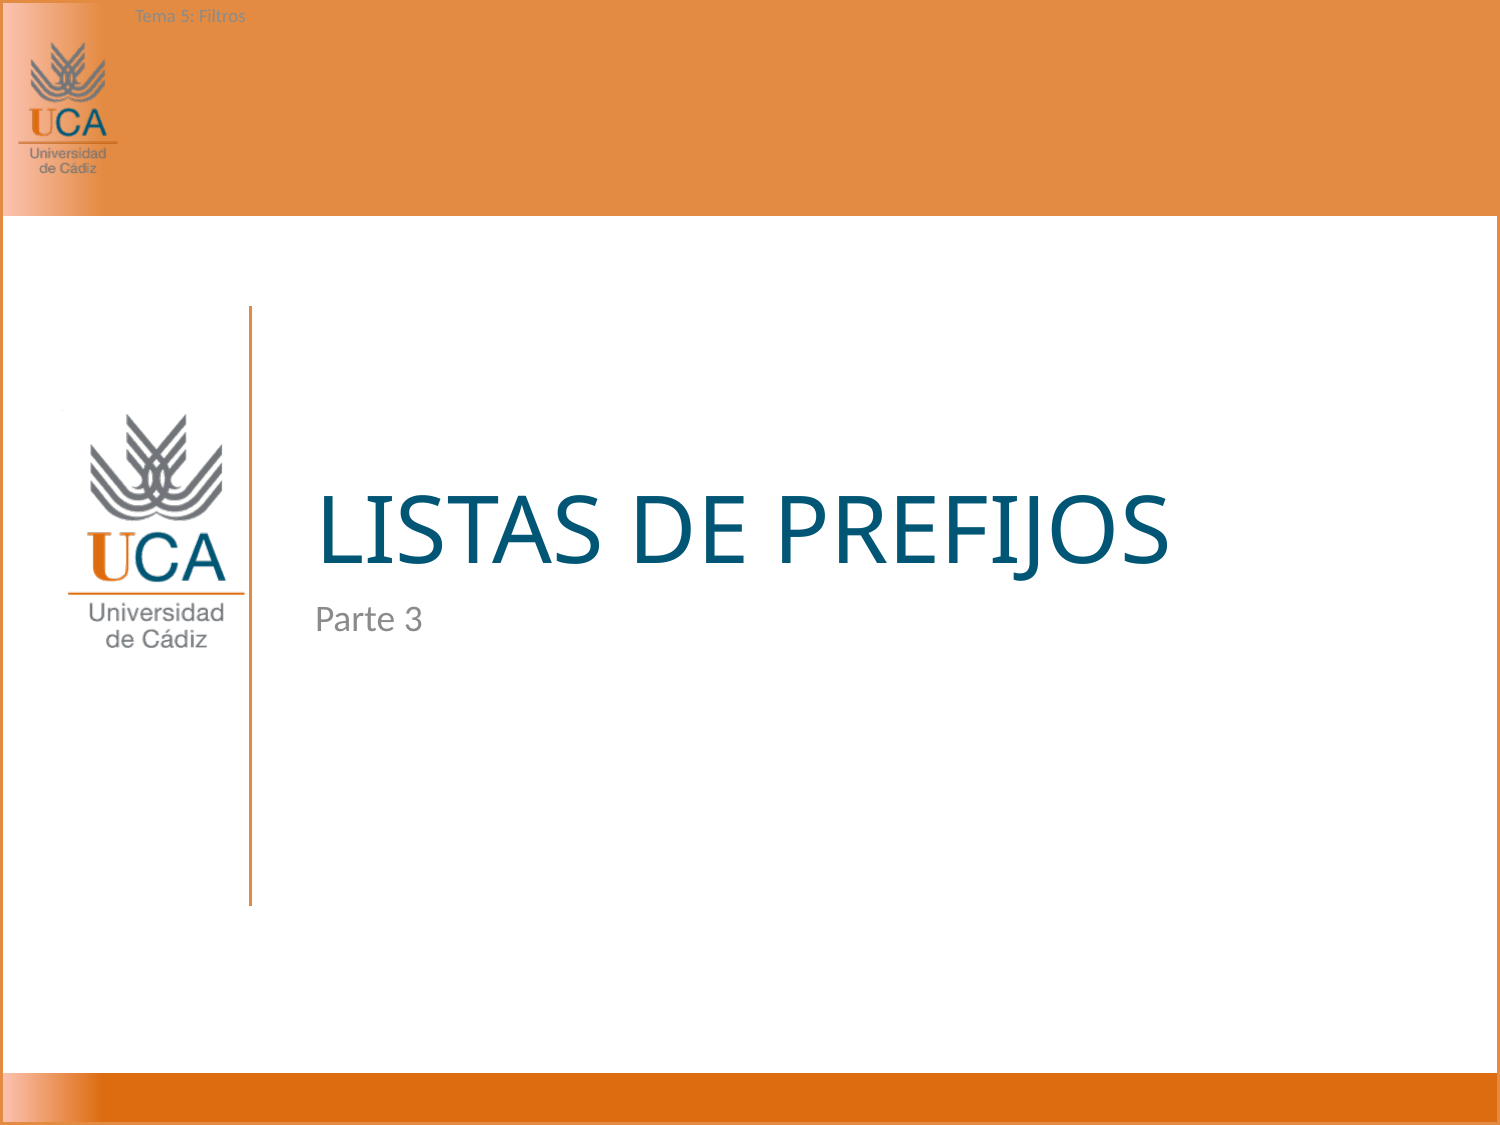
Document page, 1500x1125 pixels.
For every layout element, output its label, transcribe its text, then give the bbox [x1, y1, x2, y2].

title LISTAS DE PREFIJOS [300, 280, 1397, 591]
picture [62, 410, 249, 653]
picture [15, 40, 121, 176]
list Parte 3 [300, 591, 1397, 999]
